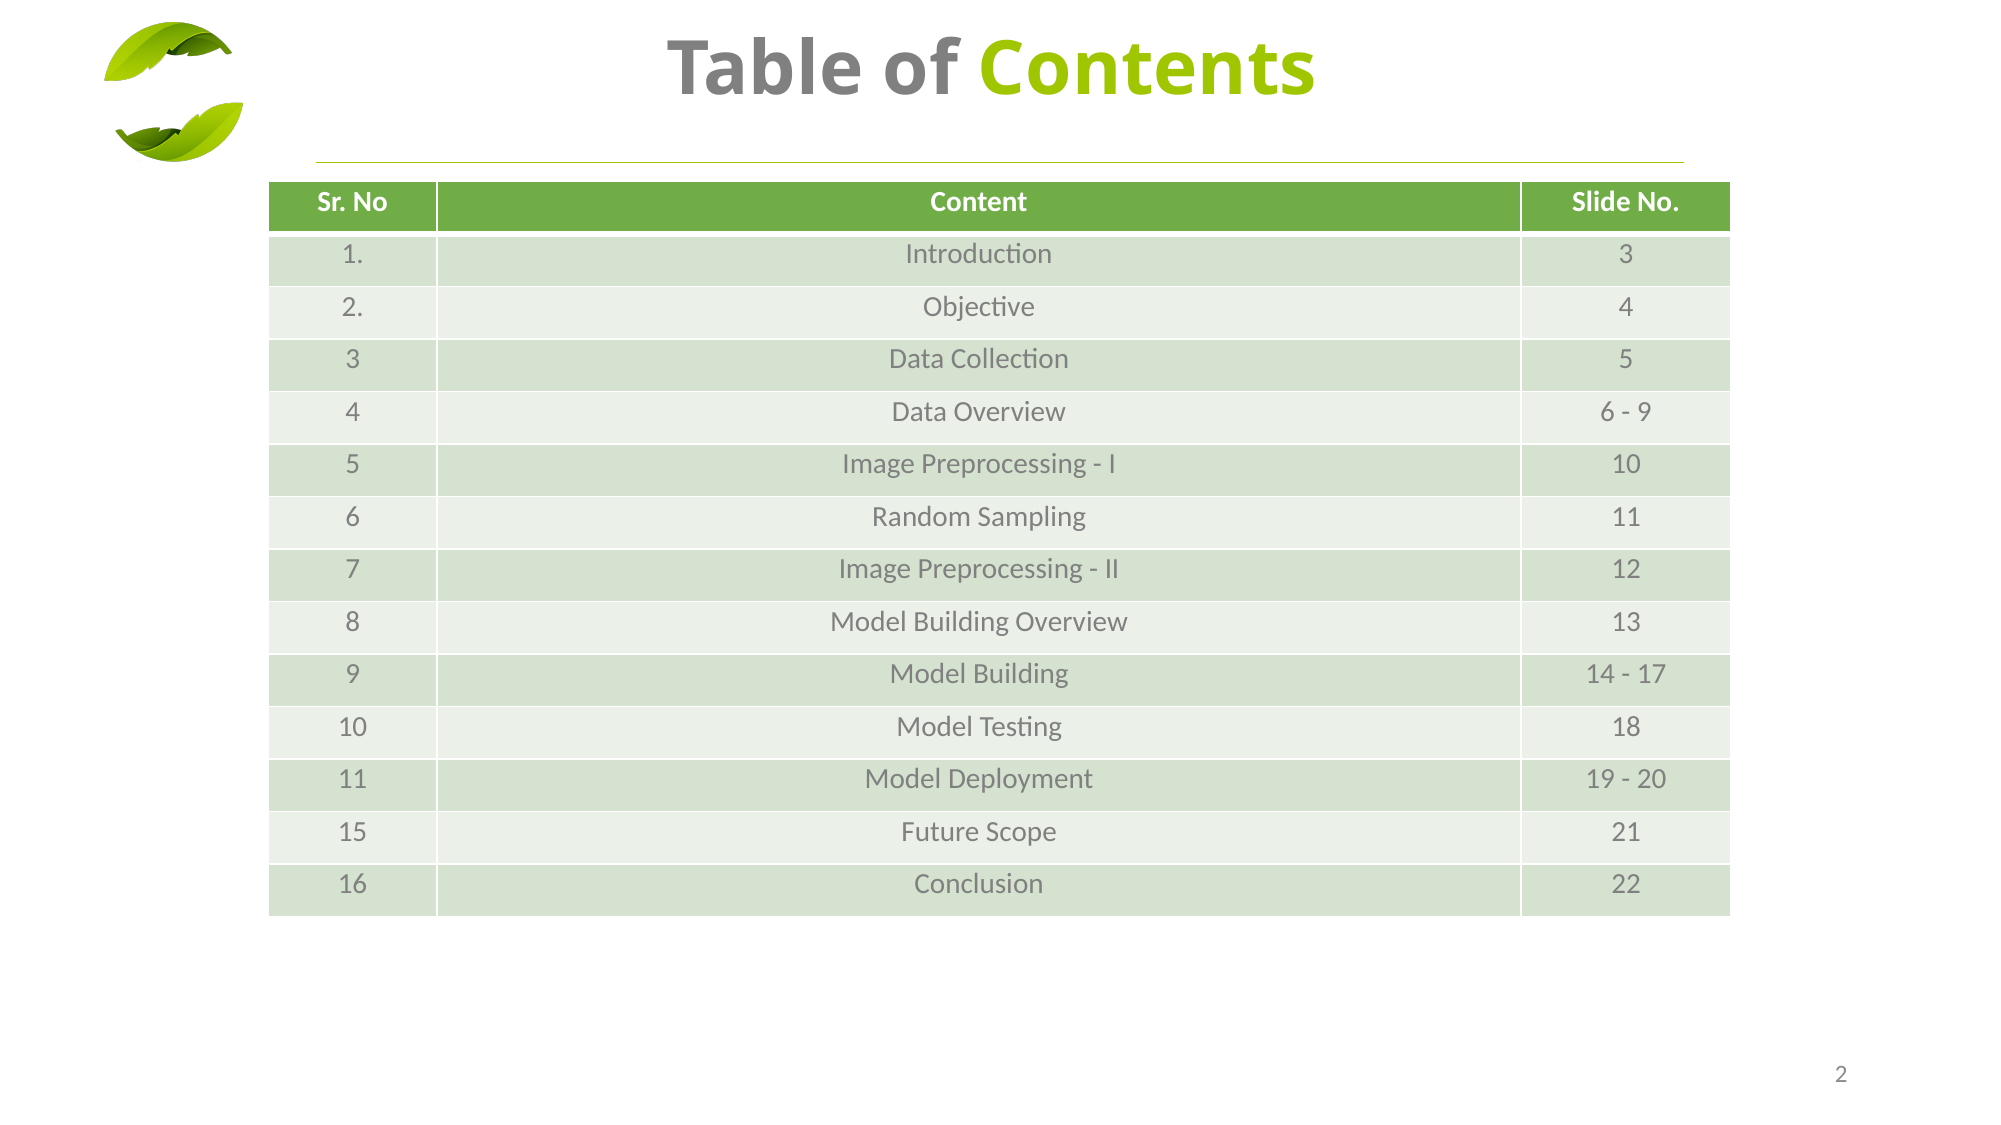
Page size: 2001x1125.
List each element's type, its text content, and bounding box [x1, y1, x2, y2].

table_cell Model Deployment [438, 760, 1520, 811]
table_cell 14 - 17 [1522, 655, 1730, 706]
table_cell 9 [269, 655, 436, 706]
table_cell 16 [269, 865, 436, 916]
table_cell 1. [269, 237, 436, 286]
table_header Slide No. [1522, 182, 1730, 231]
table_cell 19 - 20 [1522, 760, 1730, 811]
table_cell Objective [438, 287, 1520, 338]
table_cell 10 [1522, 445, 1730, 496]
table_cell Model Building [438, 655, 1520, 706]
table_cell 2. [269, 287, 436, 338]
table_cell Model Building Overview [438, 602, 1520, 653]
table_cell 6 - 9 [1522, 392, 1730, 443]
table_cell 15 [269, 812, 436, 863]
table_cell 13 [1522, 602, 1730, 653]
table_cell 7 [269, 550, 436, 601]
table_header Content [438, 182, 1520, 231]
table_cell Model Testing [438, 707, 1520, 758]
table_cell 5 [269, 445, 436, 496]
table_cell 3 [269, 340, 436, 391]
table_cell 4 [269, 392, 436, 443]
table_cell 6 [269, 497, 436, 548]
table_cell 12 [1522, 550, 1730, 601]
table_cell 5 [1522, 340, 1730, 391]
table_cell Data Overview [438, 392, 1520, 443]
table_cell Image Preprocessing - II [438, 550, 1520, 601]
table_cell 4 [1522, 287, 1730, 338]
table_cell Future Scope [438, 812, 1520, 863]
table_cell 3 [1522, 237, 1730, 286]
table_cell 21 [1522, 812, 1730, 863]
table_cell 11 [1522, 497, 1730, 548]
slide_number 2 [1412, 1042, 1863, 1103]
table_cell 11 [269, 760, 436, 811]
table_cell 22 [1522, 865, 1730, 916]
table_cell Random Sampling [438, 497, 1520, 548]
table_cell Data Collection [438, 340, 1520, 391]
table_cell 18 [1522, 707, 1730, 758]
table_cell Conclusion [438, 865, 1520, 916]
table_cell 8 [269, 602, 436, 653]
text_box Table of Contents [246, 22, 1855, 137]
table_cell Image Preprocessing - I [438, 445, 1520, 496]
table_cell Introduction [438, 237, 1520, 286]
picture [102, 22, 246, 163]
table_header Sr. No [269, 182, 436, 231]
table_cell 10 [269, 707, 436, 758]
